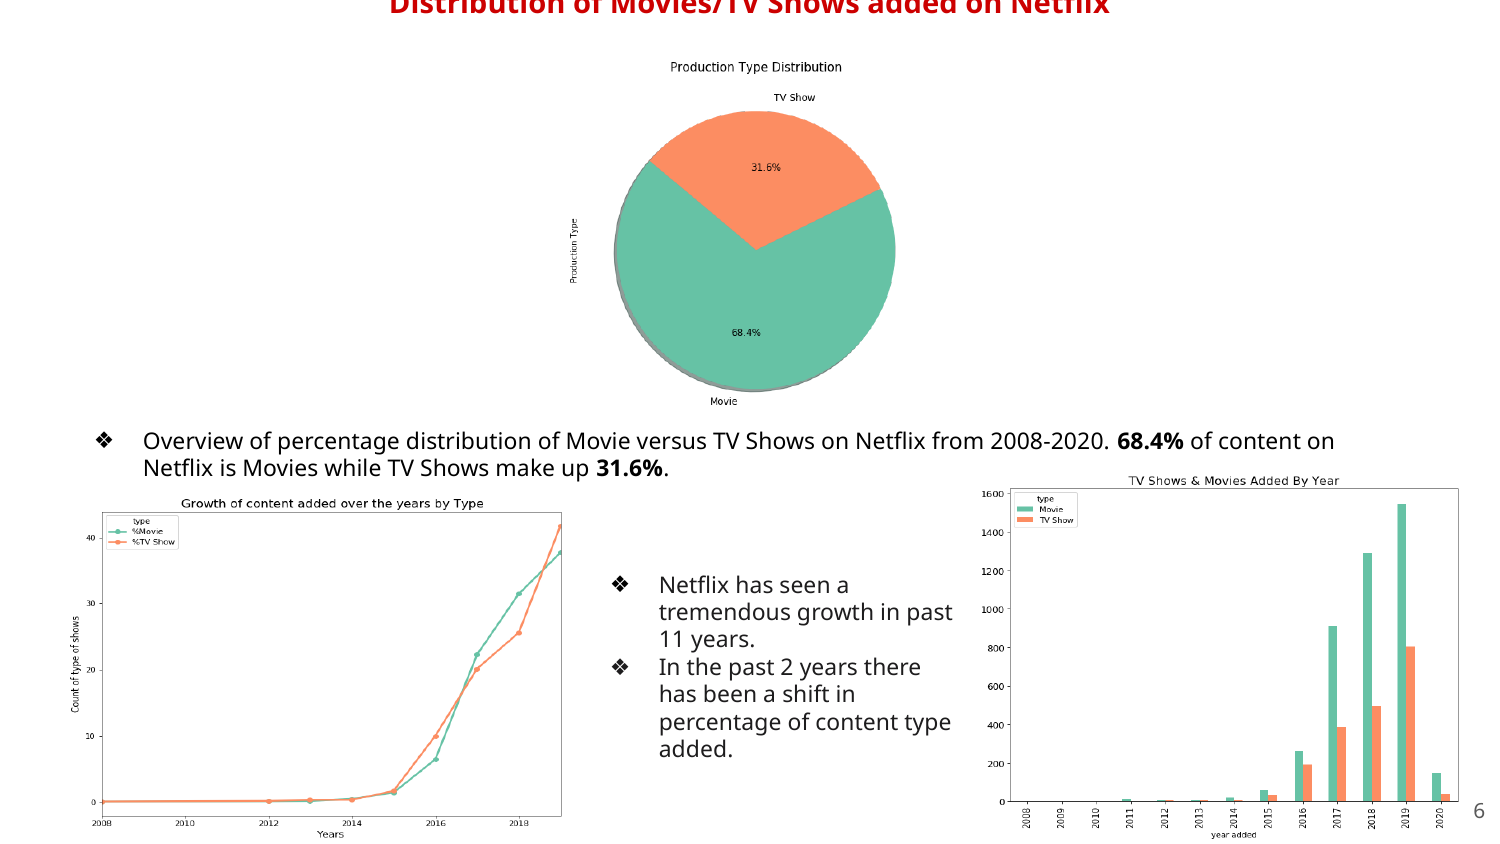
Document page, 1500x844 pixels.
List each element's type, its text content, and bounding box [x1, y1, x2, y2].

slide_number ‹#› [1468, 779, 1500, 844]
picture [565, 56, 935, 430]
text_box Netflix has seen a tremendous growth in past 11 years. In the past 2 years there has been a shift in percentage of content type added. [568, 494, 968, 838]
picture [973, 470, 1463, 844]
picture [65, 494, 566, 844]
text_box Overview of percentage distribution of Movie versus TV Shows on Netflix from 2008-2020. 68.4% of content on Netflix is Movies while TV Shows make up 31.6%. [52, 421, 1392, 486]
